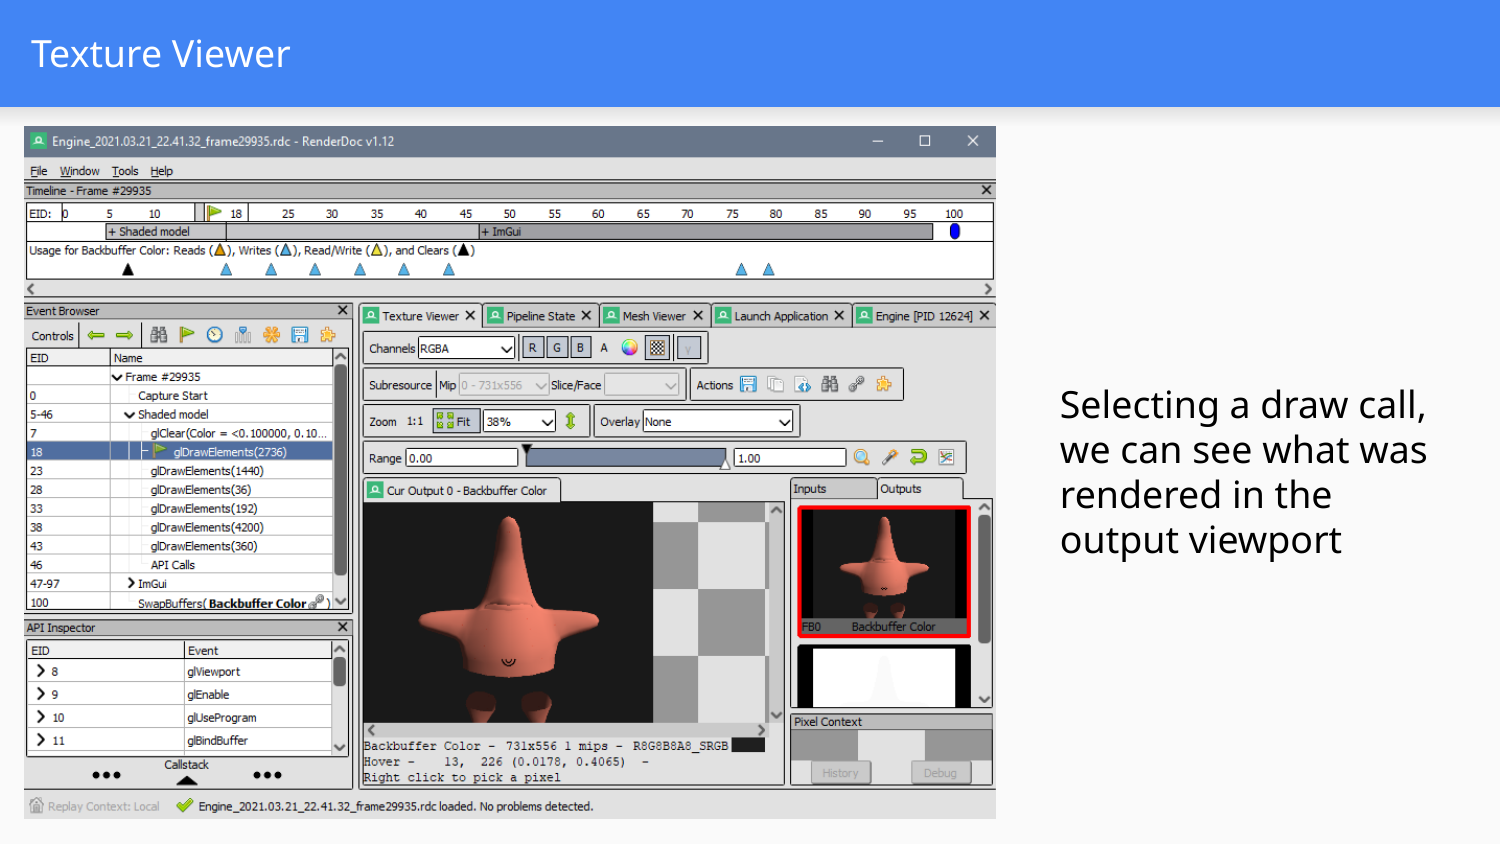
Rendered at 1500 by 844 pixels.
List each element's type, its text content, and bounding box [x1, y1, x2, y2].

picture [24, 126, 997, 819]
title Texture Viewer [16, 2, 1464, 102]
text_box Selecting a draw call, we can see what was rendered in the output viewport [1044, 366, 1464, 577]
